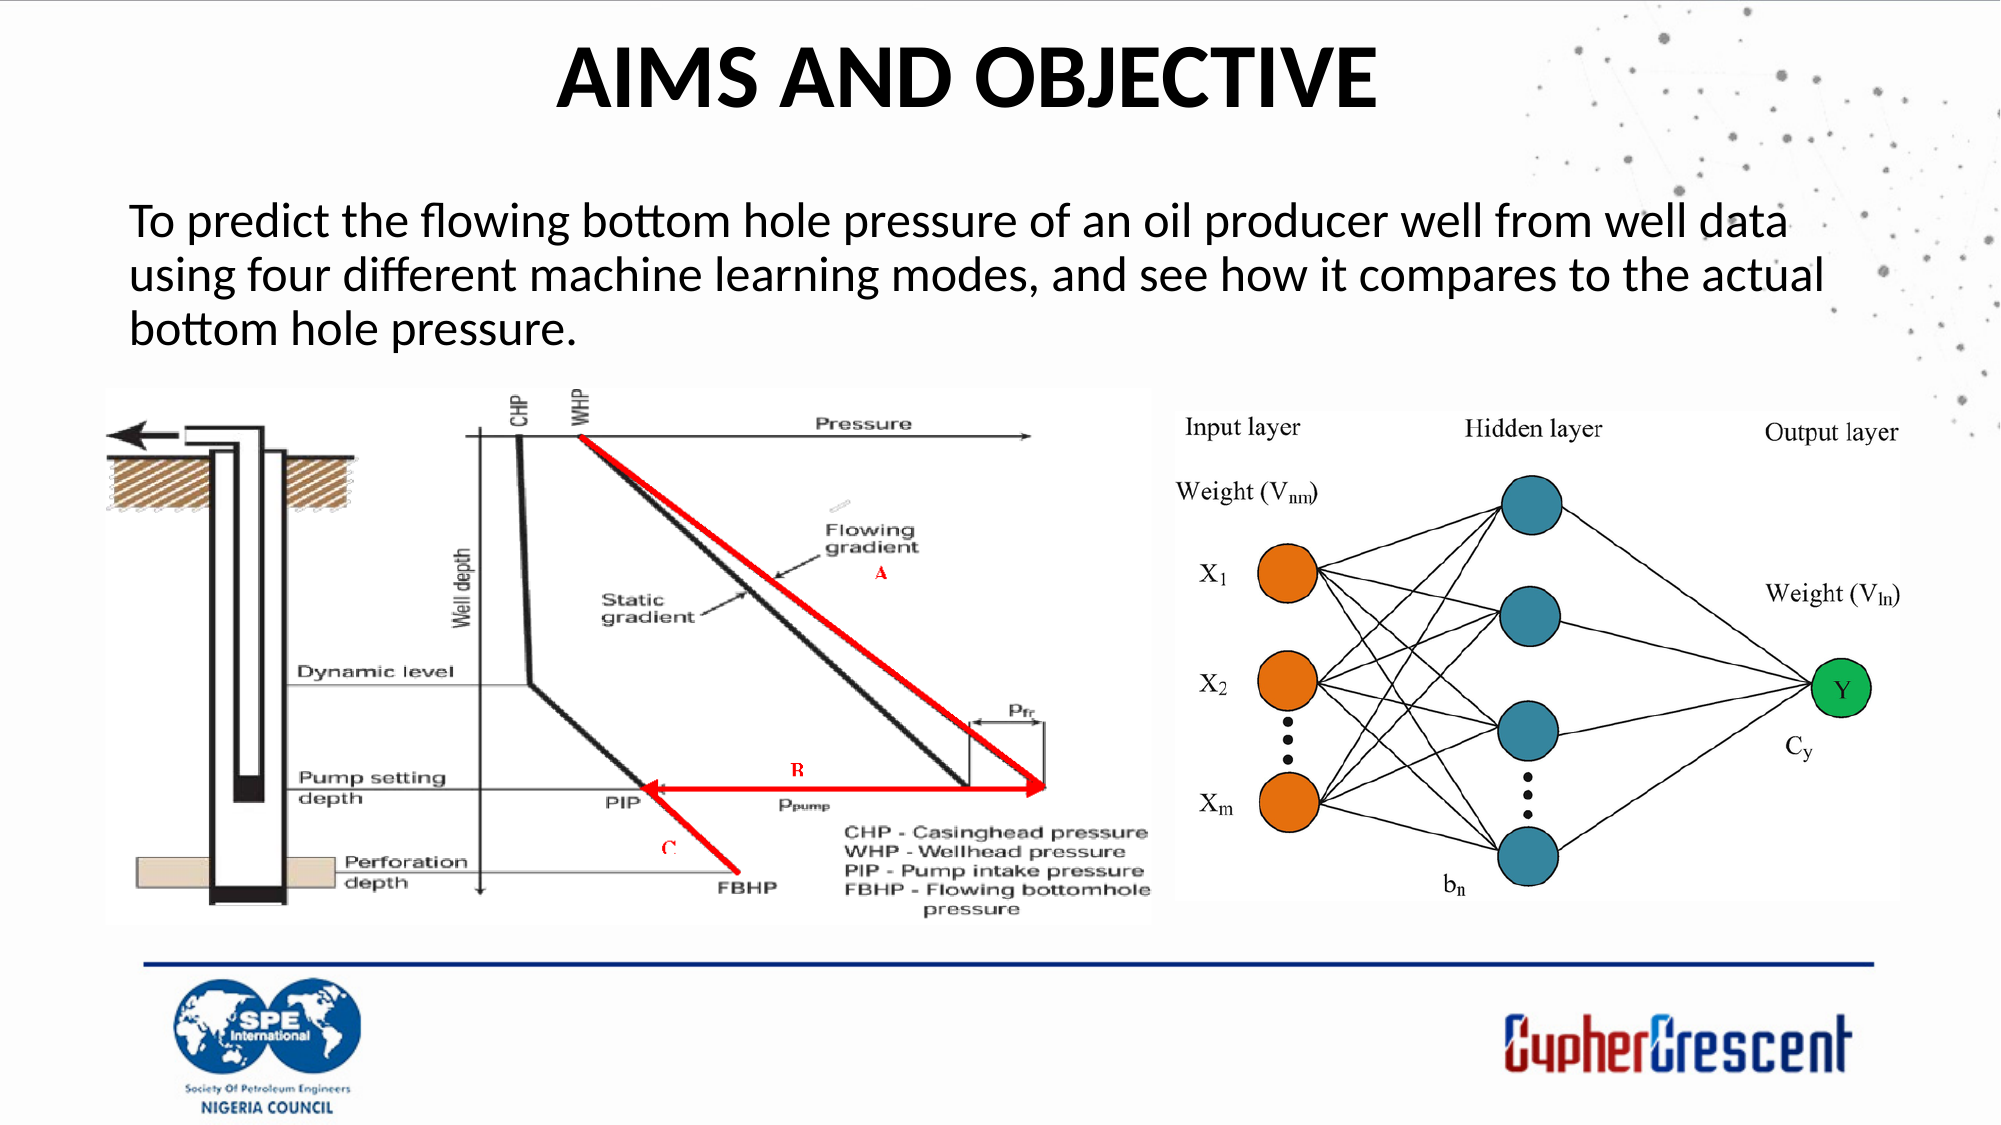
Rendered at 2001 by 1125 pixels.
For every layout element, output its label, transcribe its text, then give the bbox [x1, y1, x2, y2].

picture [0, 0, 2001, 1125]
title AIMS AND OBJECTIVE [105, 0, 1831, 187]
list To predict the flowing bottom hole pressure of an oil producer well from well data using four different machine learning modes, and see how it compares to the actual bottom hole pressure. [113, 187, 1855, 901]
